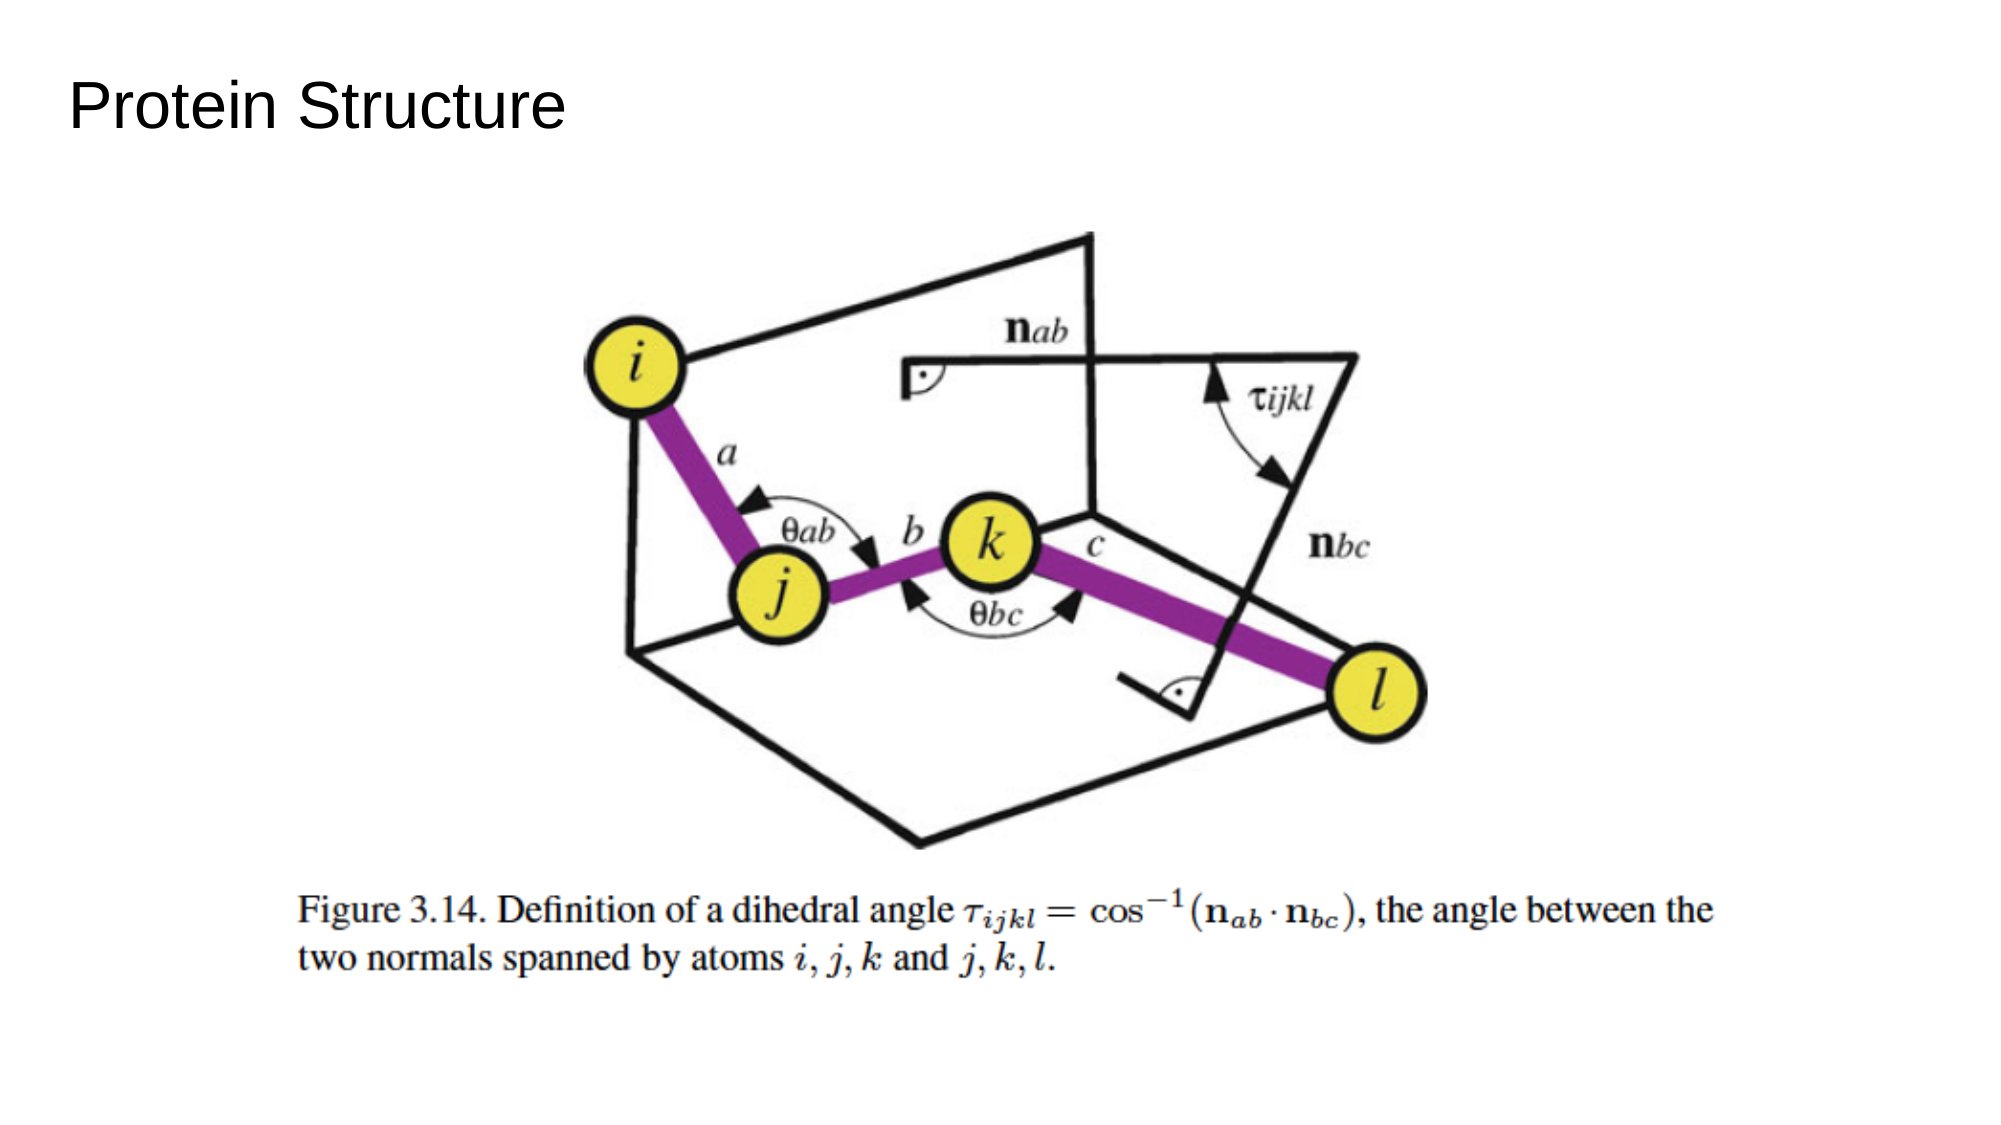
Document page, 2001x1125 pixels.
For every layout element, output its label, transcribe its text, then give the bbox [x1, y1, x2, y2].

picture [250, 209, 1787, 1049]
text_box Protein Structure [53, 54, 611, 150]
